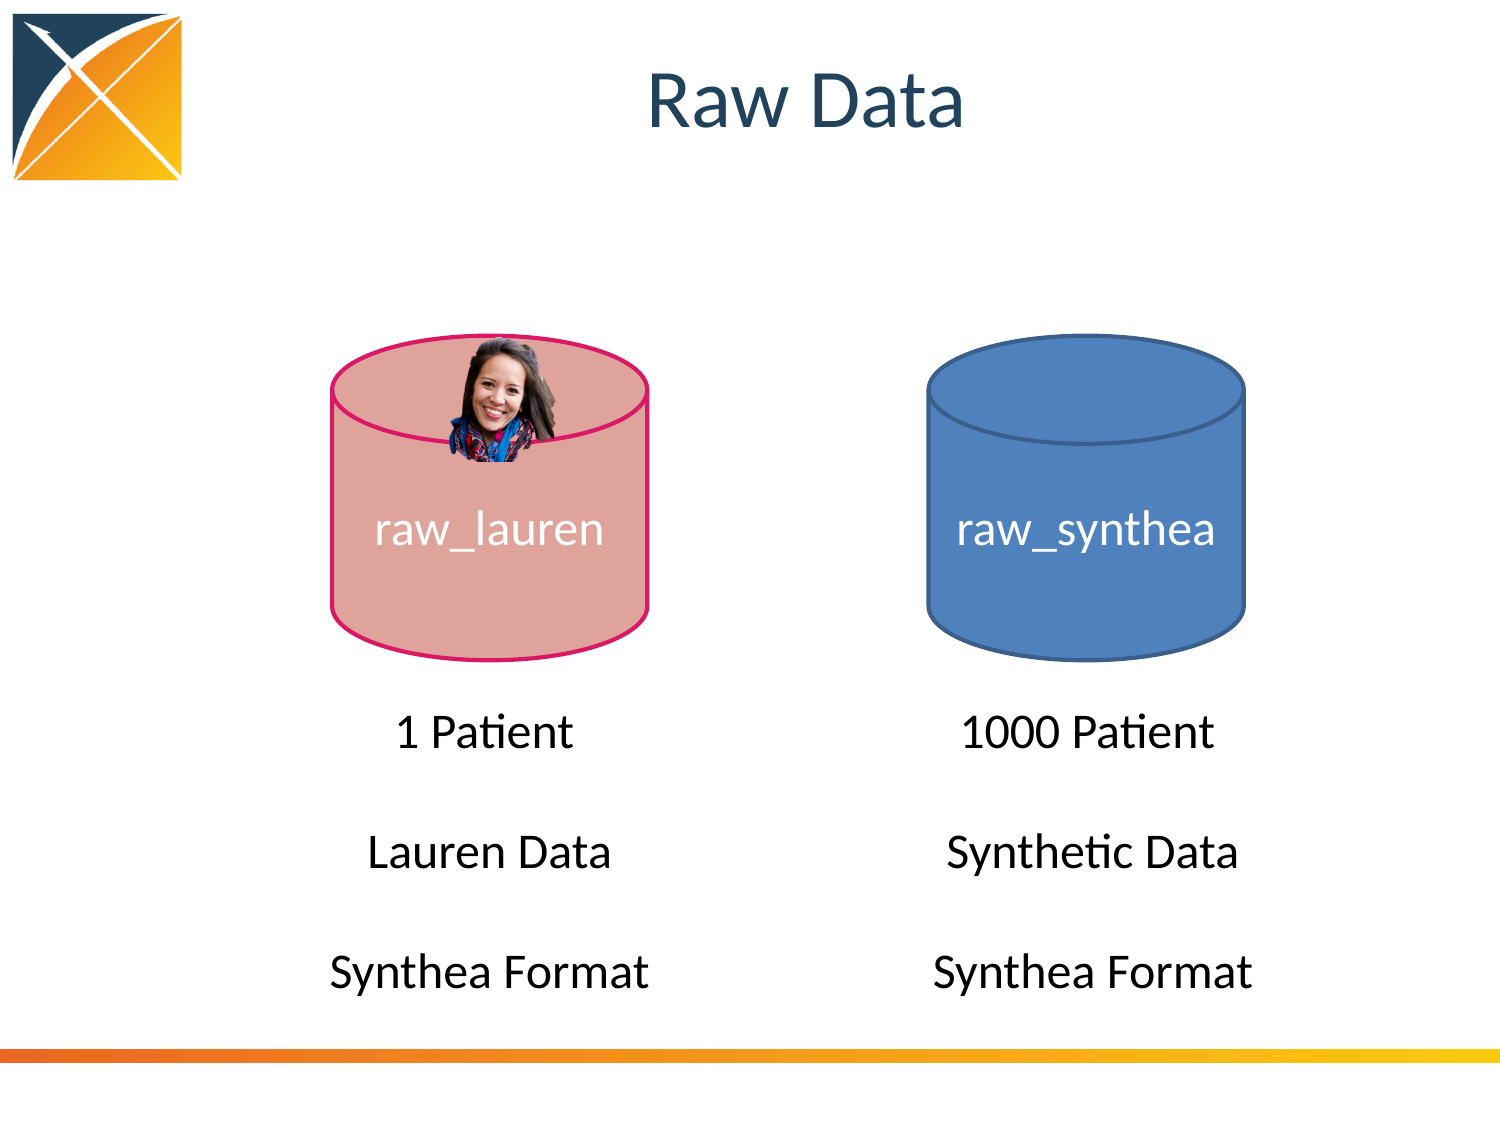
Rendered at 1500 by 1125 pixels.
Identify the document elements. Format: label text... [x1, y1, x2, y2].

text_box 1 Patient Lauren Data Synthea Format [286, 691, 693, 1006]
picture [0, 0, 206, 200]
text_box raw_synthea [926, 333, 1246, 663]
title Raw Data [187, 24, 1425, 163]
text_box 1000 Patient Synthetic Data Synthea Format [890, 691, 1296, 1006]
picture [412, 335, 567, 471]
text_box raw_lauren [330, 341, 650, 663]
